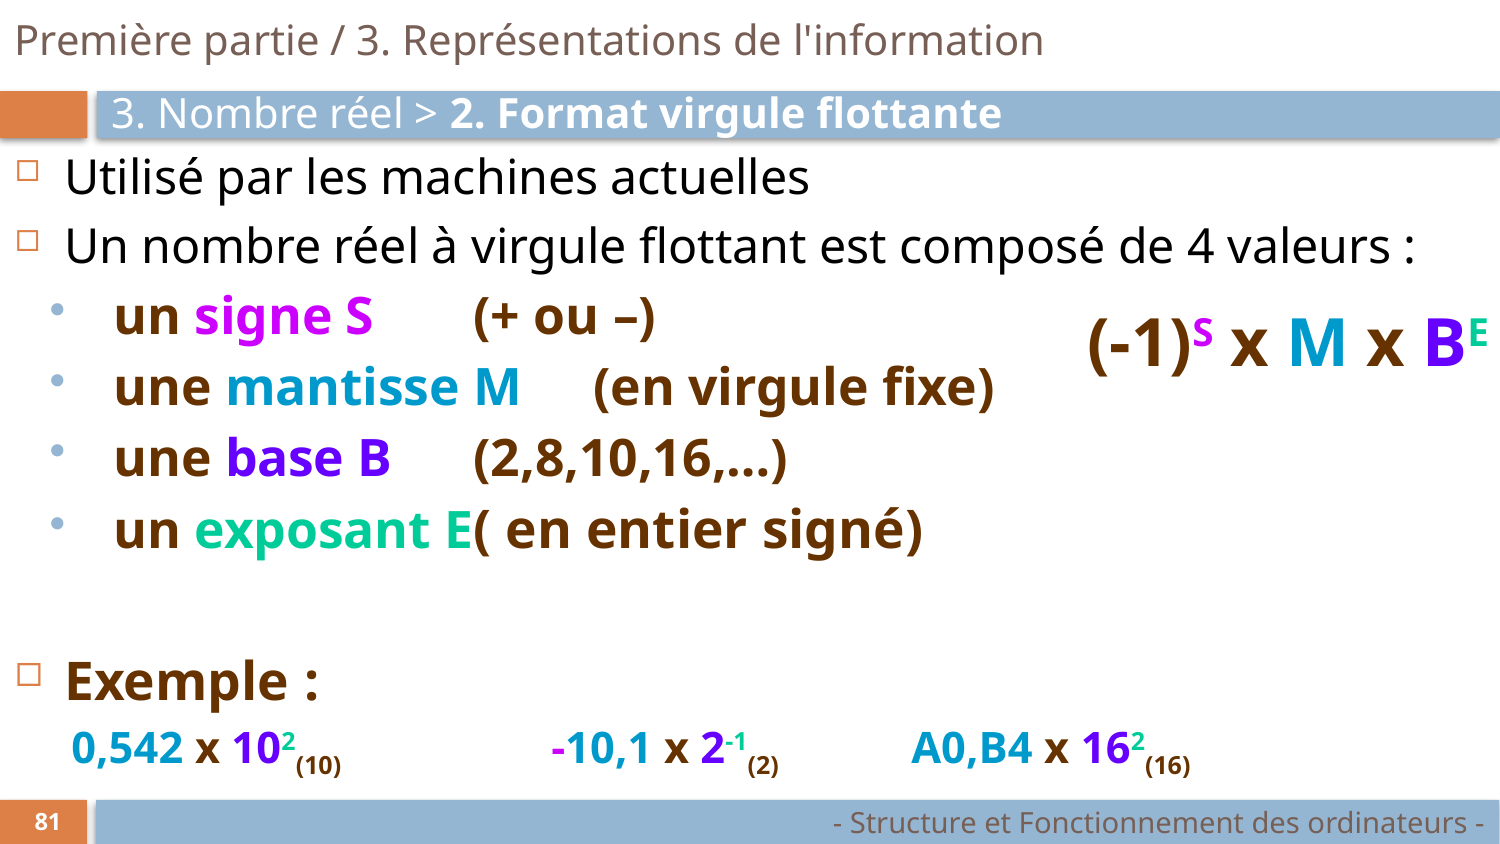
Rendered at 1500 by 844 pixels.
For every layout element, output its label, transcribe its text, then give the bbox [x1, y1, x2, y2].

text_box 3. Nombre réel > 2. Format virgule flottante [96, 91, 1500, 133]
title Première partie / 3. Représentations de l'information [0, 0, 1500, 80]
text_box (-1)S x M x BE [1072, 291, 1500, 387]
footer - Structure et Fonctionnement des ordinateurs - [112, 800, 1500, 844]
list Utilisé par les machines actuelles Un nombre réel à virgule flottant est composé de 4 valeurs : un signe S (+ ou –) une mantisse M (en virgule fixe) une base B (2,8,10,16,…) un exposant E ( en entier signé) Exemple : 0,542 x 102(10) -10,1 x 2-1(2) A0,B4 x 162(16) [0, 138, 1500, 800]
